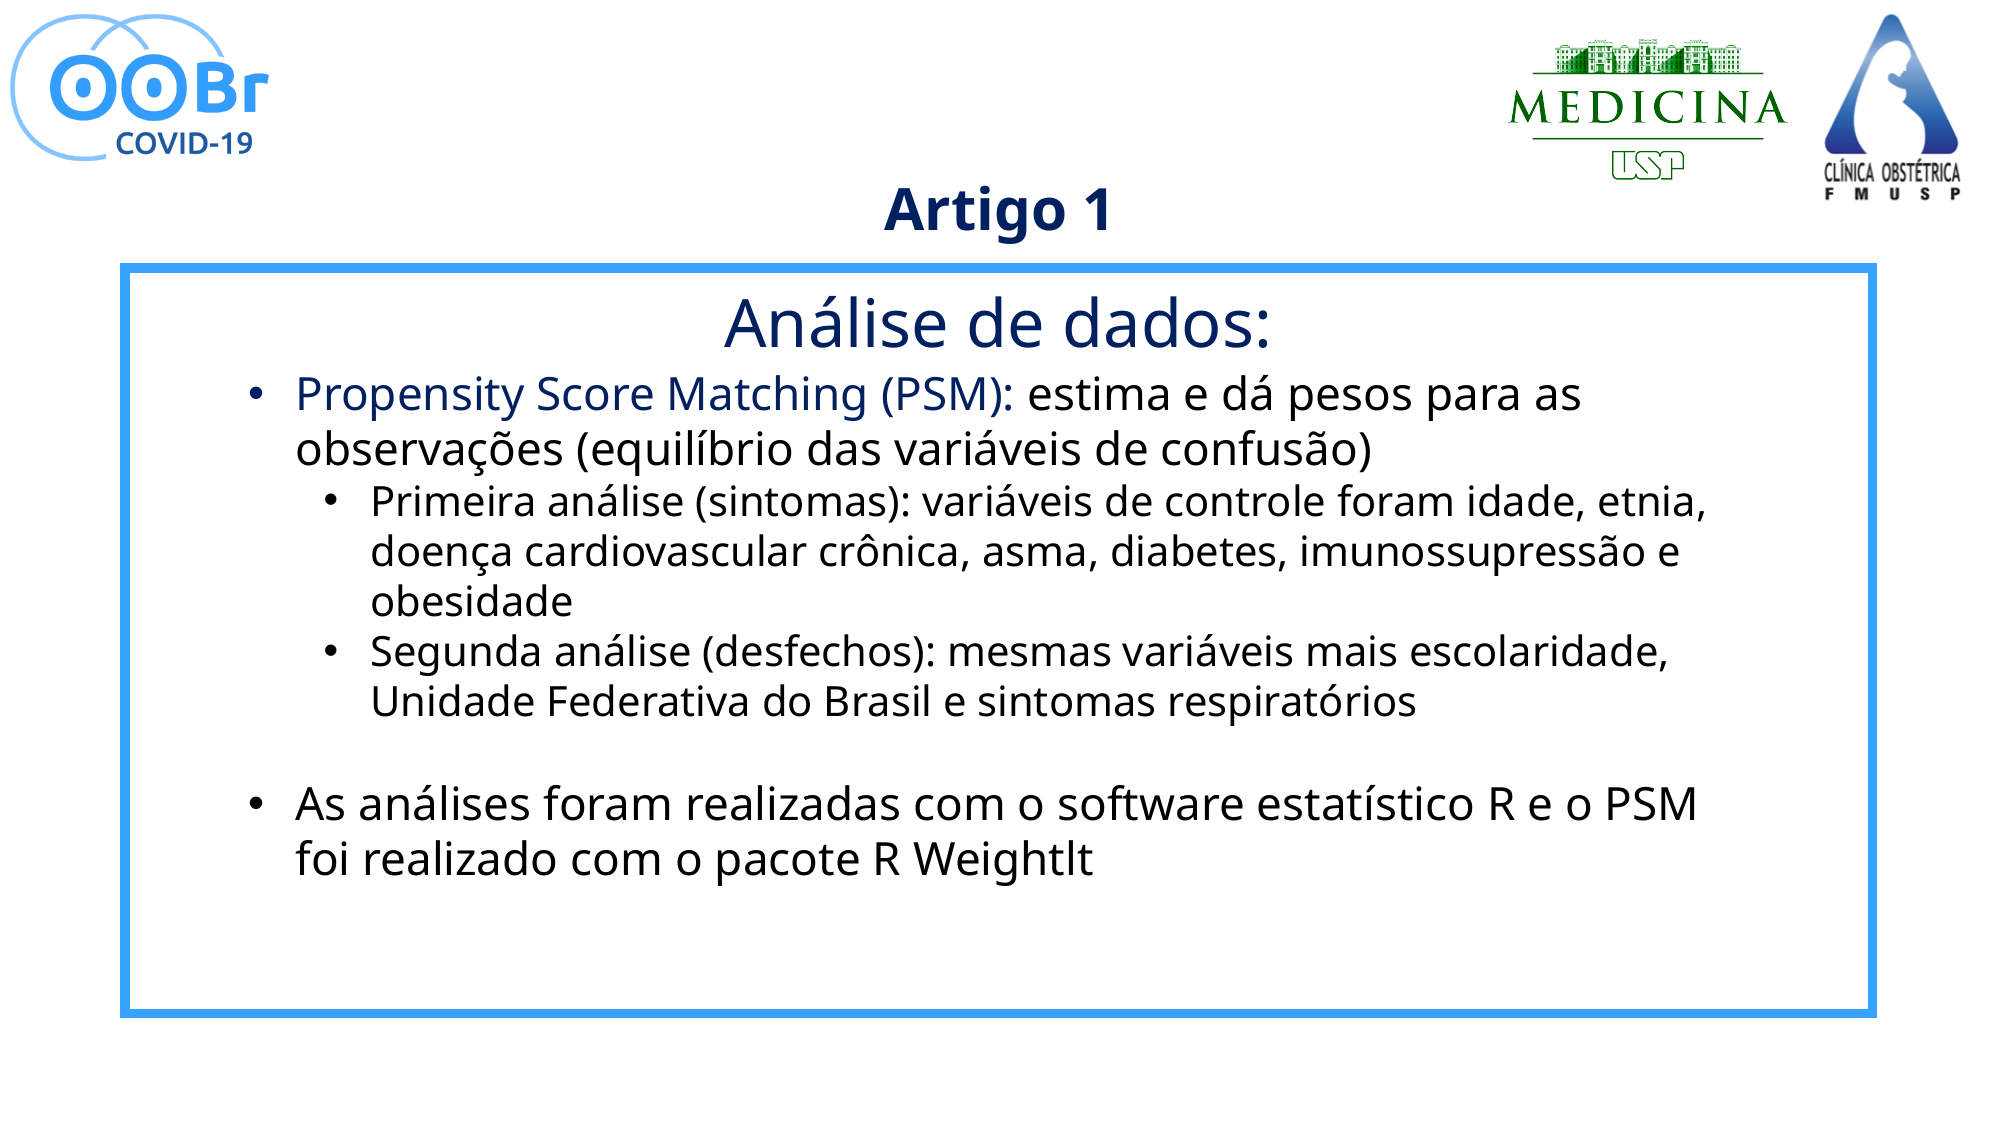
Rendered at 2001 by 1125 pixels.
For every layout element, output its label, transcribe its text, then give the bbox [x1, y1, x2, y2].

text_box Propensity Score Matching (PSM): estima e dá pesos para as observações (equilíbrio das variáveis ​​de confusão) Primeira análise (sintomas): variáveis de controle foram idade, etnia, doença cardiovascular crônica, asma, diabetes, imunossupressão e obesidade Segunda análise (desfechos): mesmas variáveis mais escolaridade, Unidade Federativa do Brasil e sintomas respiratórios As análises foram realizadas com o software estatístico R e o PSM foi realizado com o pacote R Weightlt [233, 357, 1764, 893]
text_box [124, 267, 1873, 1015]
picture [0, 9, 279, 166]
picture [1508, 3, 1996, 217]
text_box Artigo 1 [500, 164, 1500, 249]
